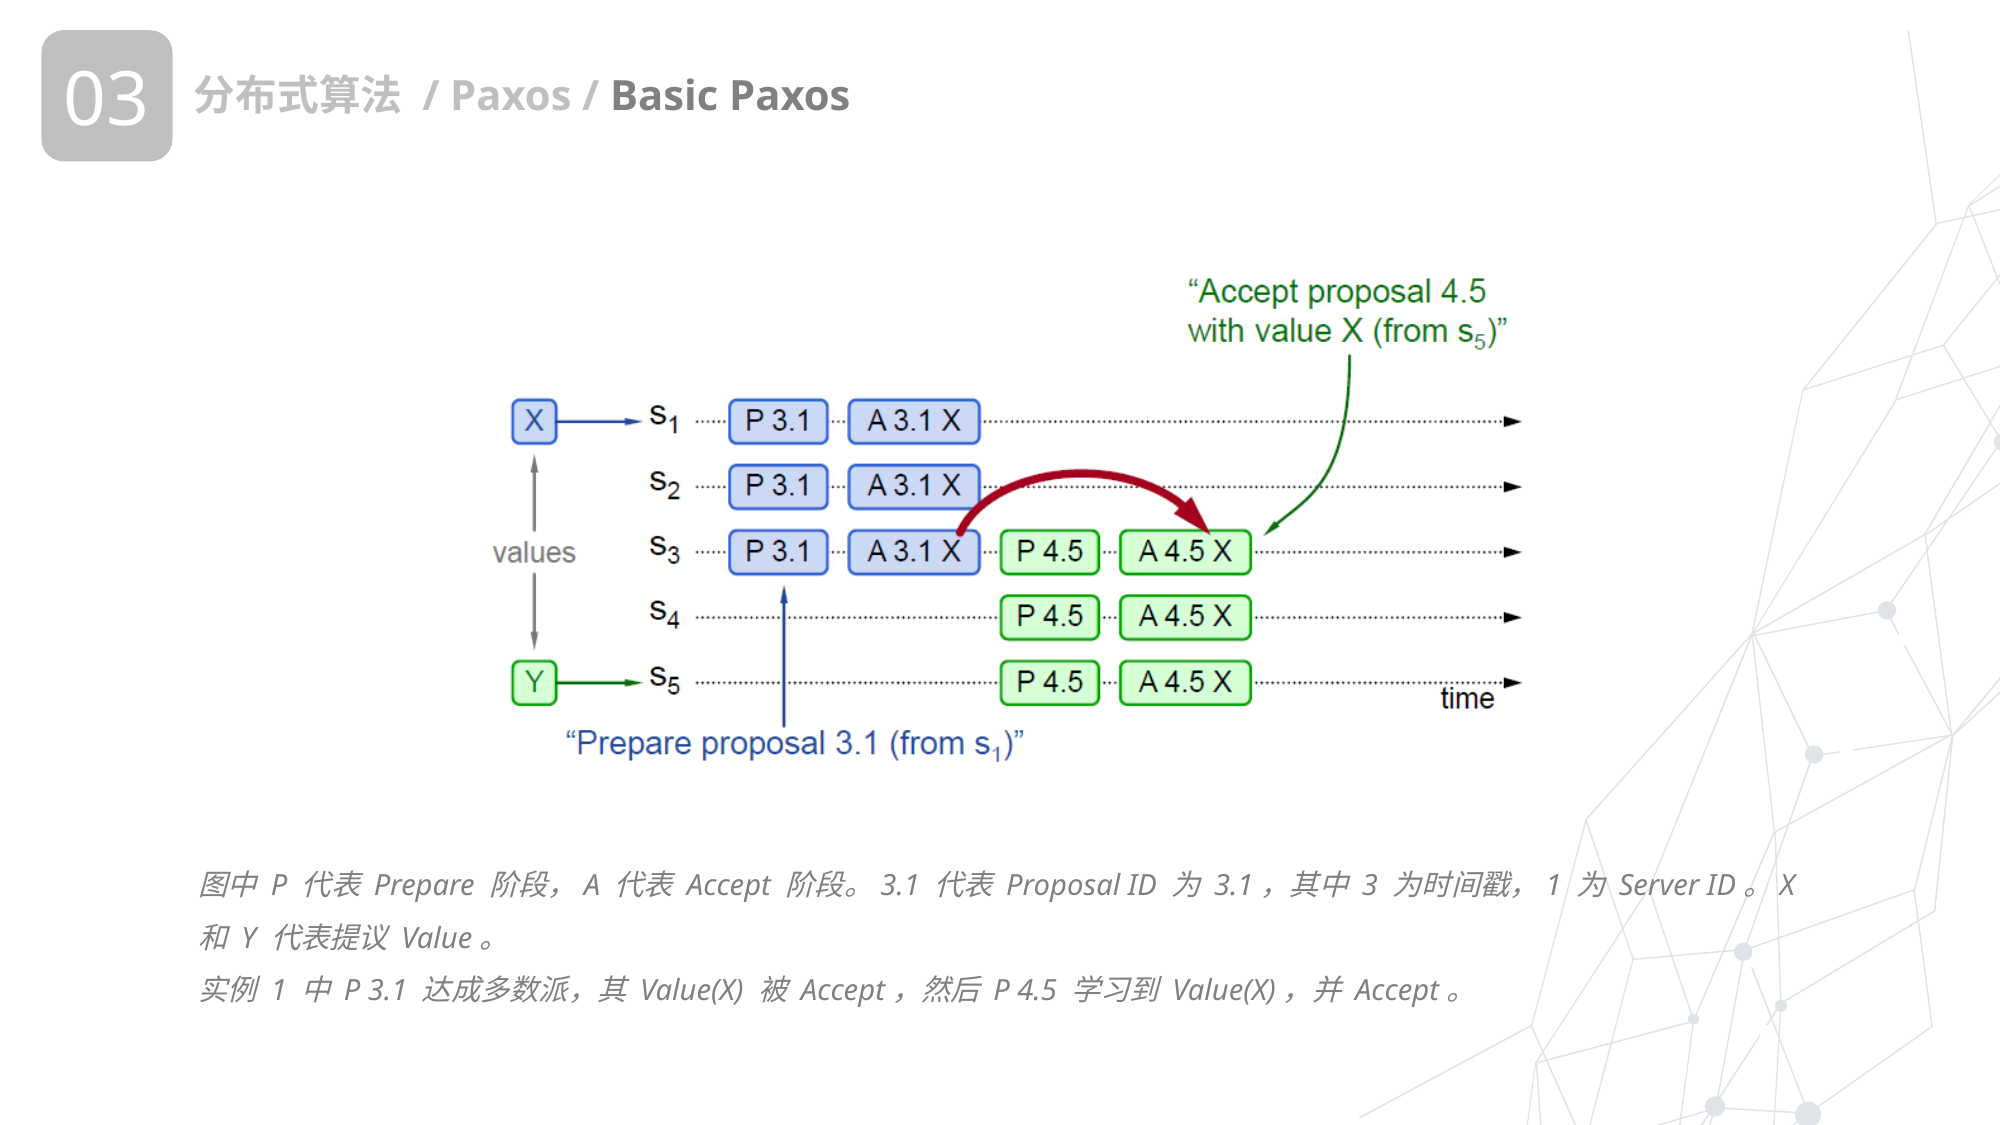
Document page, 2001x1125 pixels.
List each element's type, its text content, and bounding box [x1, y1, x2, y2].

text_box 分布式算法 / Paxos / Basic Paxos [194, 35, 958, 138]
text_box [1358, 30, 2000, 1125]
text_box 图中 P 代表 Prepare 阶段，A 代表 Accept 阶段。3.1 代表 Proposal ID 为 3.1，其中 3 为时间戳，1 为 Server ID。X 和 Y 代表提议 Value。 实例 1 中 P 3.1 达成多数派，其 Value(X) 被 Accept，然后 P 4.5 学习到 Value(X)，并 Accept。 [184, 841, 1816, 1014]
picture [488, 257, 1571, 781]
text_box 03 [41, 30, 173, 162]
